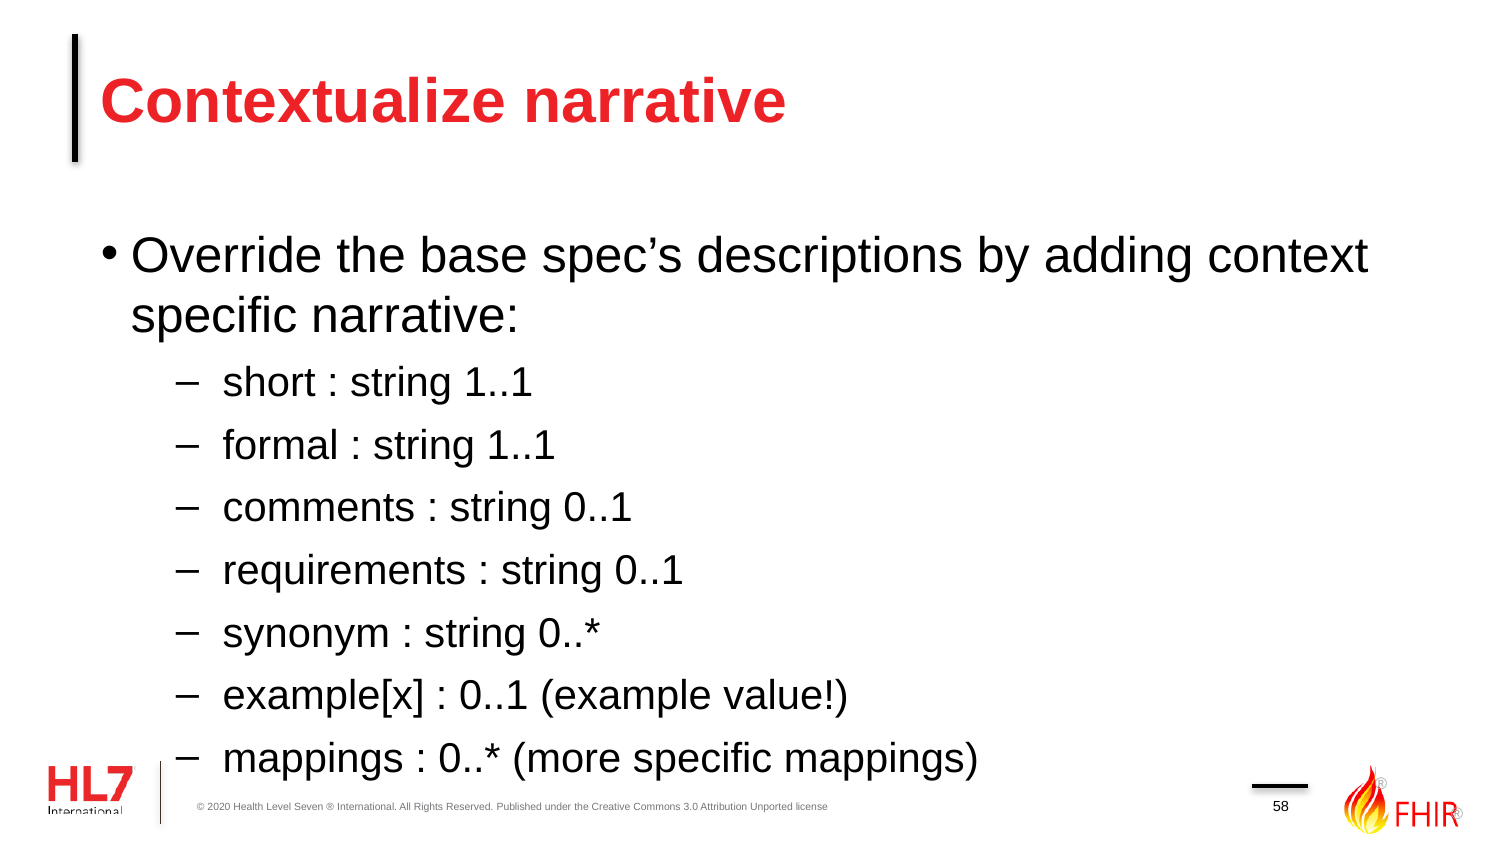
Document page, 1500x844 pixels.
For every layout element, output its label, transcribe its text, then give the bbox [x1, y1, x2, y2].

title Contextualize narrative [100, 33, 1451, 163]
picture [1339, 760, 1463, 837]
list Override the base spec’s descriptions by adding context specific narrative: short : string 1..1 formal : string 1..1 comments : string 0..1 requirements : string 0..1 synonym : string 0..* example[x] : 0..1 (example value!) mappings : 0..* (more specific mappings) [100, 222, 1451, 731]
slide_number 58 [1258, 786, 1304, 814]
footer © 2020 Health Level Seven ® International. All Rights Reserved. Published under the Creative Commons 3.0 Attribution Unported license [196, 786, 941, 813]
